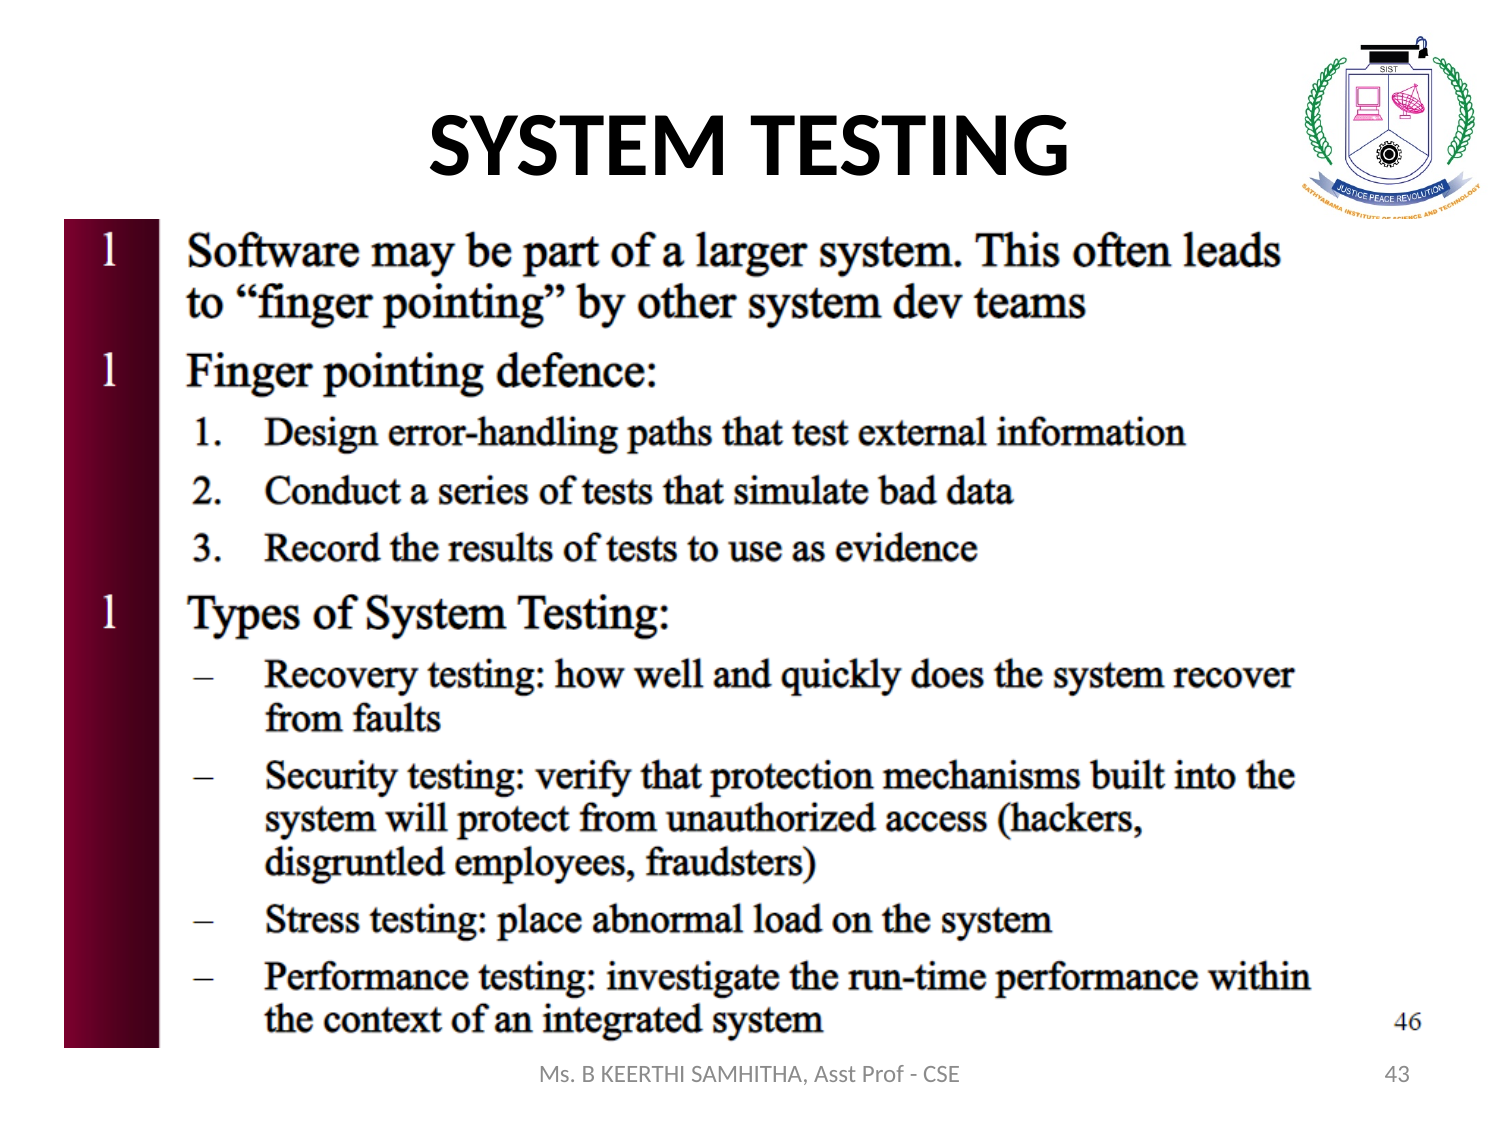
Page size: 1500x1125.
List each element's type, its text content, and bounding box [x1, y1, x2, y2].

title SYSTEM TESTING [75, 45, 1425, 218]
footer Ms. B KEERTHI SAMHITHA, Asst Prof - CSE [512, 1055, 988, 1103]
slide_number 43 [1074, 1055, 1425, 1103]
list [64, 219, 1448, 1049]
picture [1280, 30, 1500, 251]
